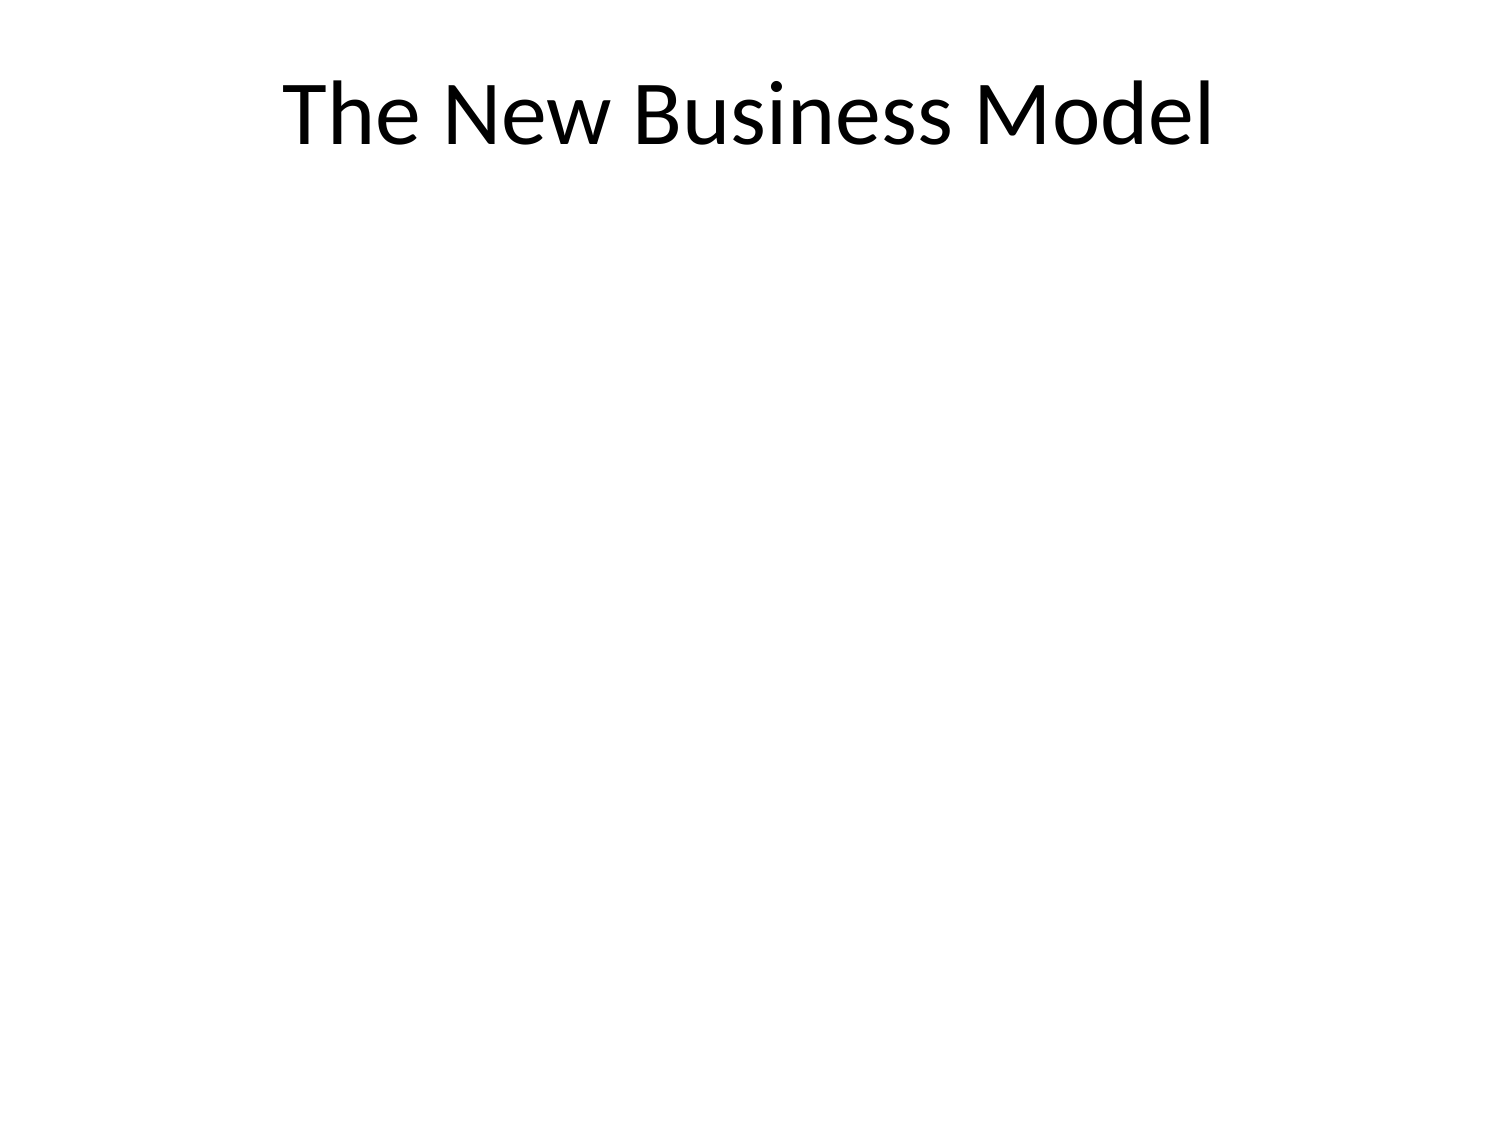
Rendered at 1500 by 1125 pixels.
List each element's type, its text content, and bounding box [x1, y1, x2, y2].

title The New Business Model [75, 45, 1425, 233]
